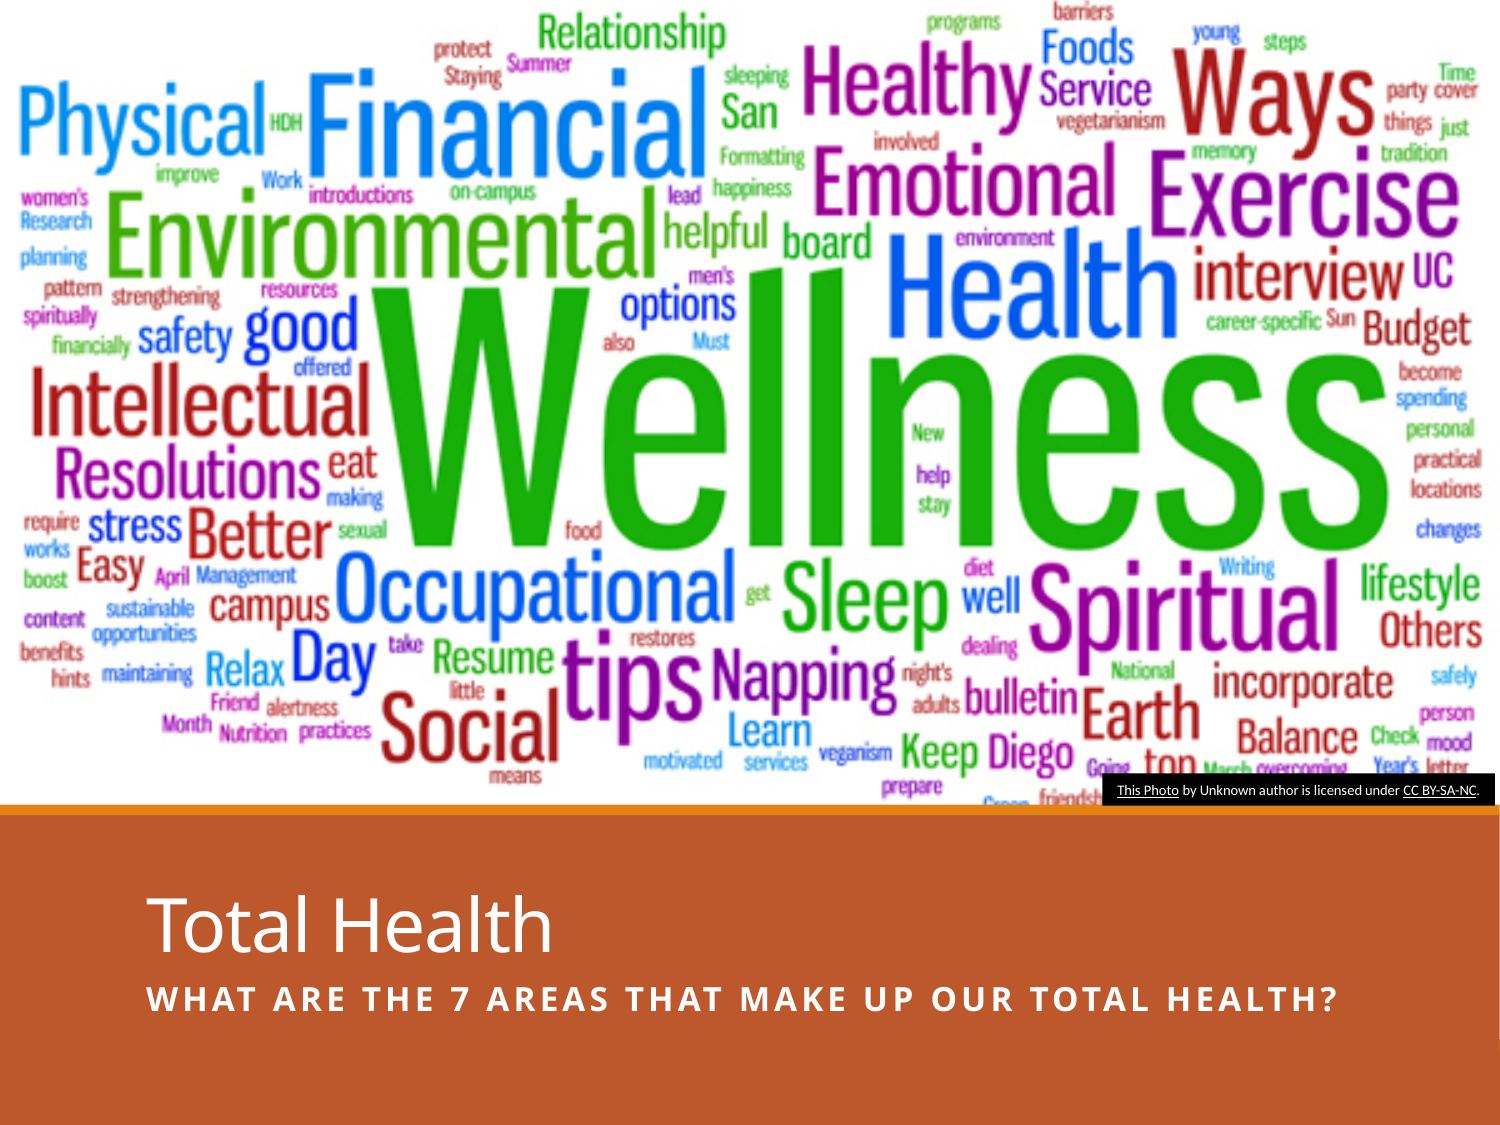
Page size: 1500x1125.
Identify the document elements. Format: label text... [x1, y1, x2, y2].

list What are the 7 areas that make up our total health? [131, 975, 1369, 1065]
picture [0, 0, 1500, 807]
text_box [0, 816, 1500, 1125]
text_box [0, 812, 1500, 816]
title Total Health [131, 840, 1369, 975]
